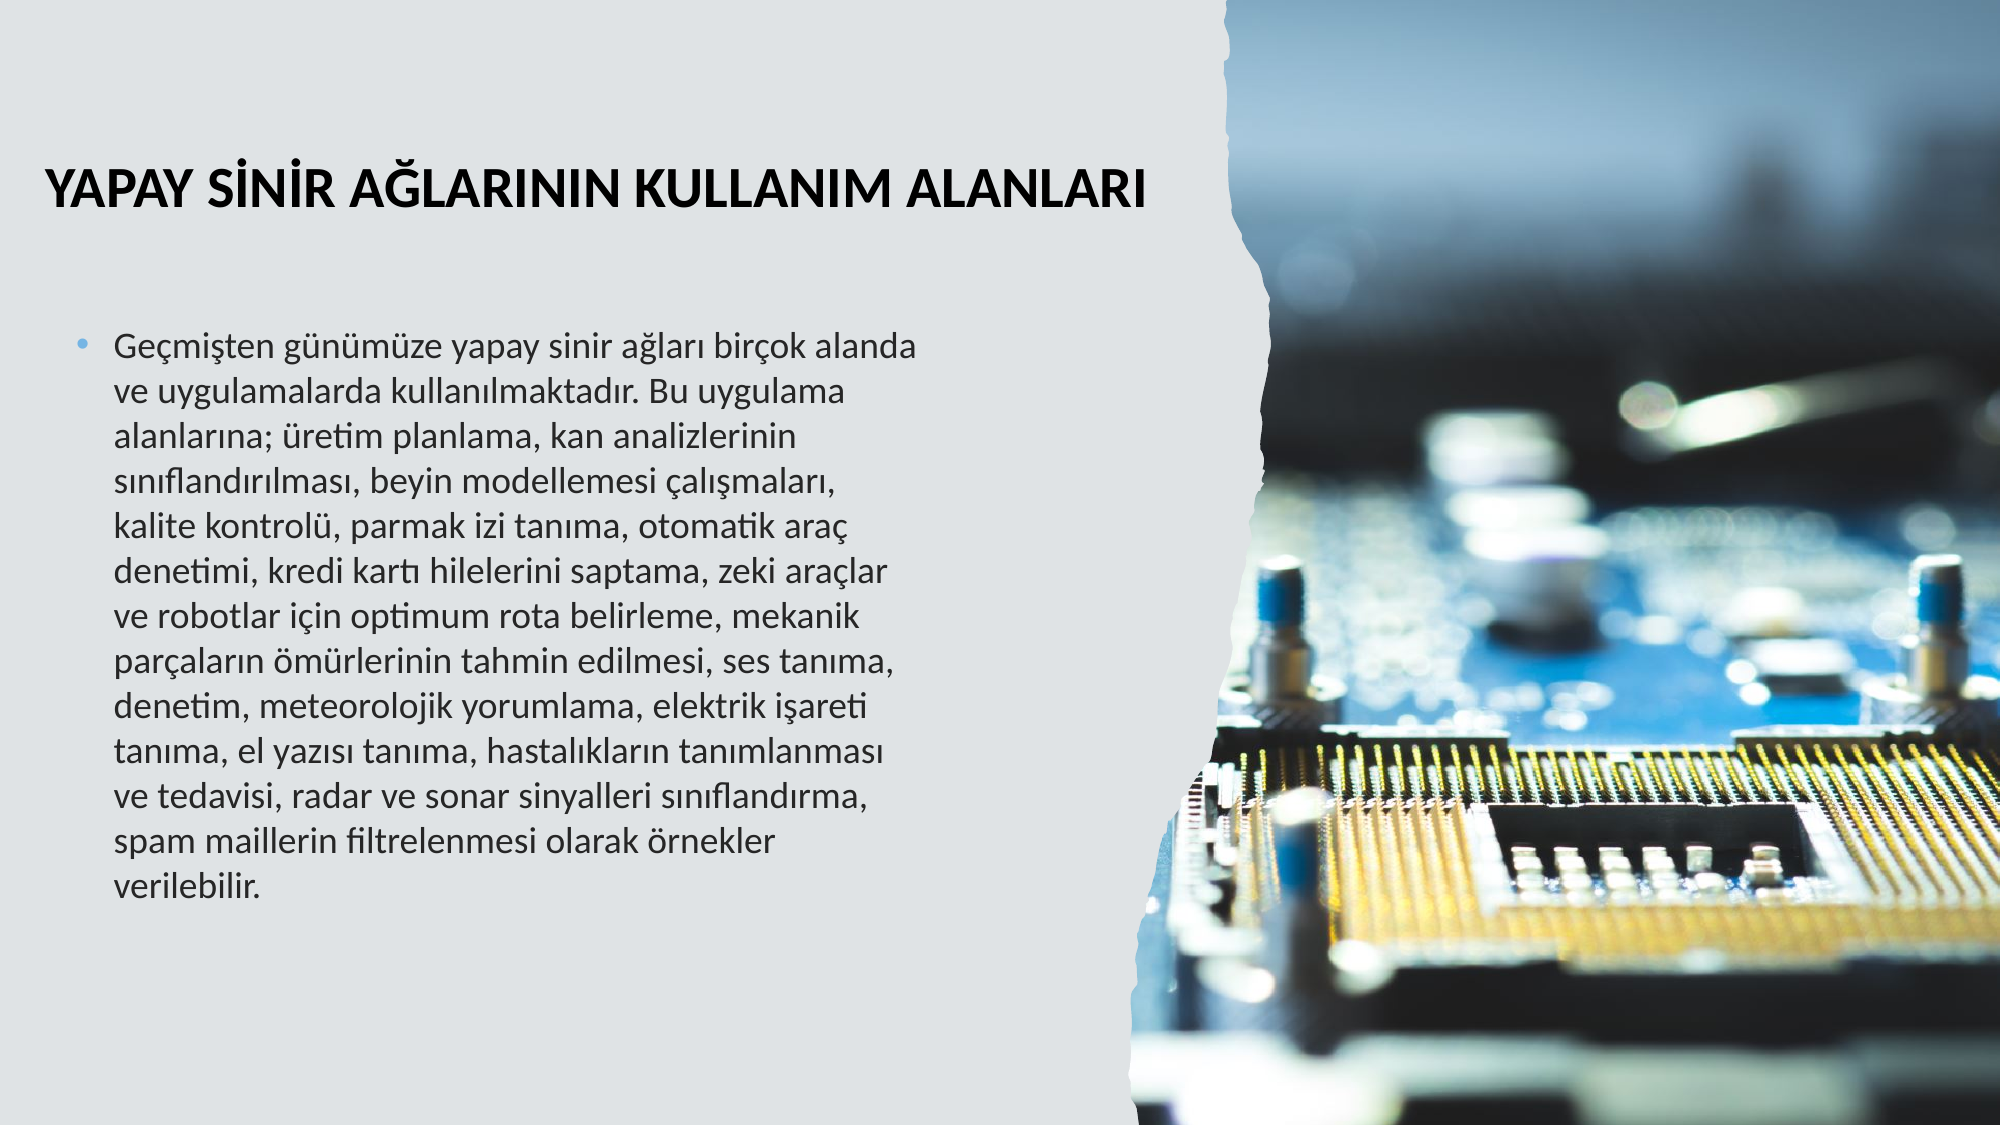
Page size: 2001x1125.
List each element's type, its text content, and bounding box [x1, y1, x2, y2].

list Geçmişten günümüze yapay sinir ağları birçok alanda ve uygulamalarda kullanılmaktadır. Bu uygulama alanlarına; üretim planlama, kan analizlerinin sınıflandırılması, beyin modellemesi çalışmaları, kalite kontrolü, parmak izi tanıma, otomatik araç denetimi, kredi kartı hilelerini saptama, zeki araçlar ve robotlar için optimum rota belirleme, mekanik parçaların ömürlerinin tahmin edilmesi, ses tanıma, denetim, meteorolojik yorumlama, elektrik işareti tanıma, el yazısı tanıma, hastalıkların tanımlanması ve tedavisi, radar ve sonar sinyalleri sınıflandırma, spam maillerin filtrelenmesi olarak örnekler verilebilir. [61, 313, 933, 1078]
picture [1128, 0, 2000, 1125]
text_box YAPAY SİNİR AĞLARININ KULLANIM ALANLARI [30, 141, 1128, 226]
